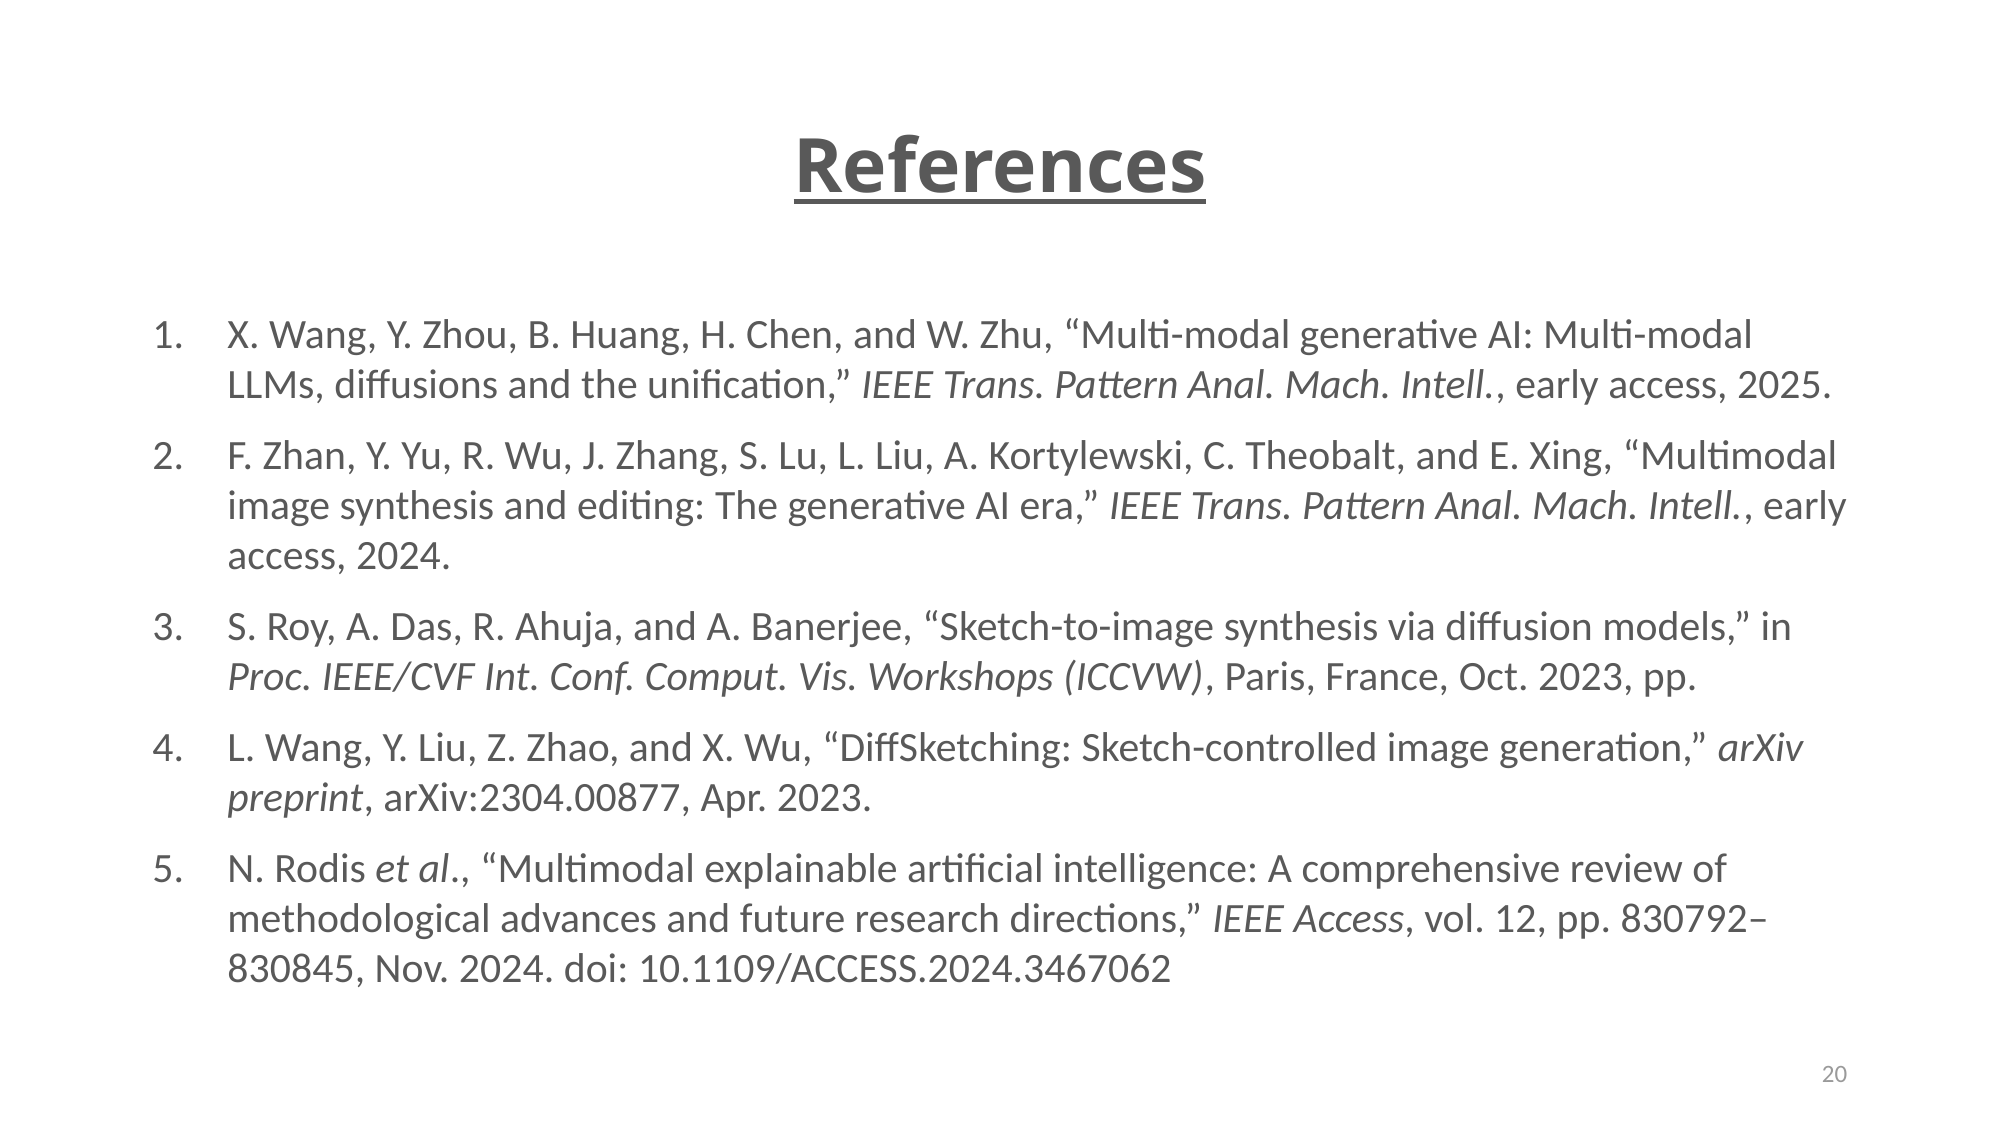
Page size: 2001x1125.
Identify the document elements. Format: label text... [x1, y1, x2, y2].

slide_number 20 [1412, 1042, 1863, 1103]
list X. Wang, Y. Zhou, B. Huang, H. Chen, and W. Zhu, “Multi-modal generative AI: Multi-modal LLMs, diffusions and the unification,” IEEE Trans. Pattern Anal. Mach. Intell., early access, 2025. F. Zhan, Y. Yu, R. Wu, J. Zhang, S. Lu, L. Liu, A. Kortylewski, C. Theobalt, and E. Xing, “Multimodal image synthesis and editing: The generative AI era,” IEEE Trans. Pattern Anal. Mach. Intell., early access, 2024. S. Roy, A. Das, R. Ahuja, and A. Banerjee, “Sketch-to-image synthesis via diffusion models,” in Proc. IEEE/CVF Int. Conf. Comput. Vis. Workshops (ICCVW), Paris, France, Oct. 2023, pp. L. Wang, Y. Liu, Z. Zhao, and X. Wu, “DiffSketching: Sketch-controlled image generation,” arXiv preprint, arXiv:2304.00877, Apr. 2023. N. Rodis et al., “Multimodal explainable artificial intelligence: A comprehensive review of methodological advances and future research directions,” IEEE Access, vol. 12, pp. 830792–830845, Nov. 2024. doi: 10.1109/ACCESS.2024.3467062 [137, 299, 1863, 1066]
title References [137, 59, 1863, 278]
